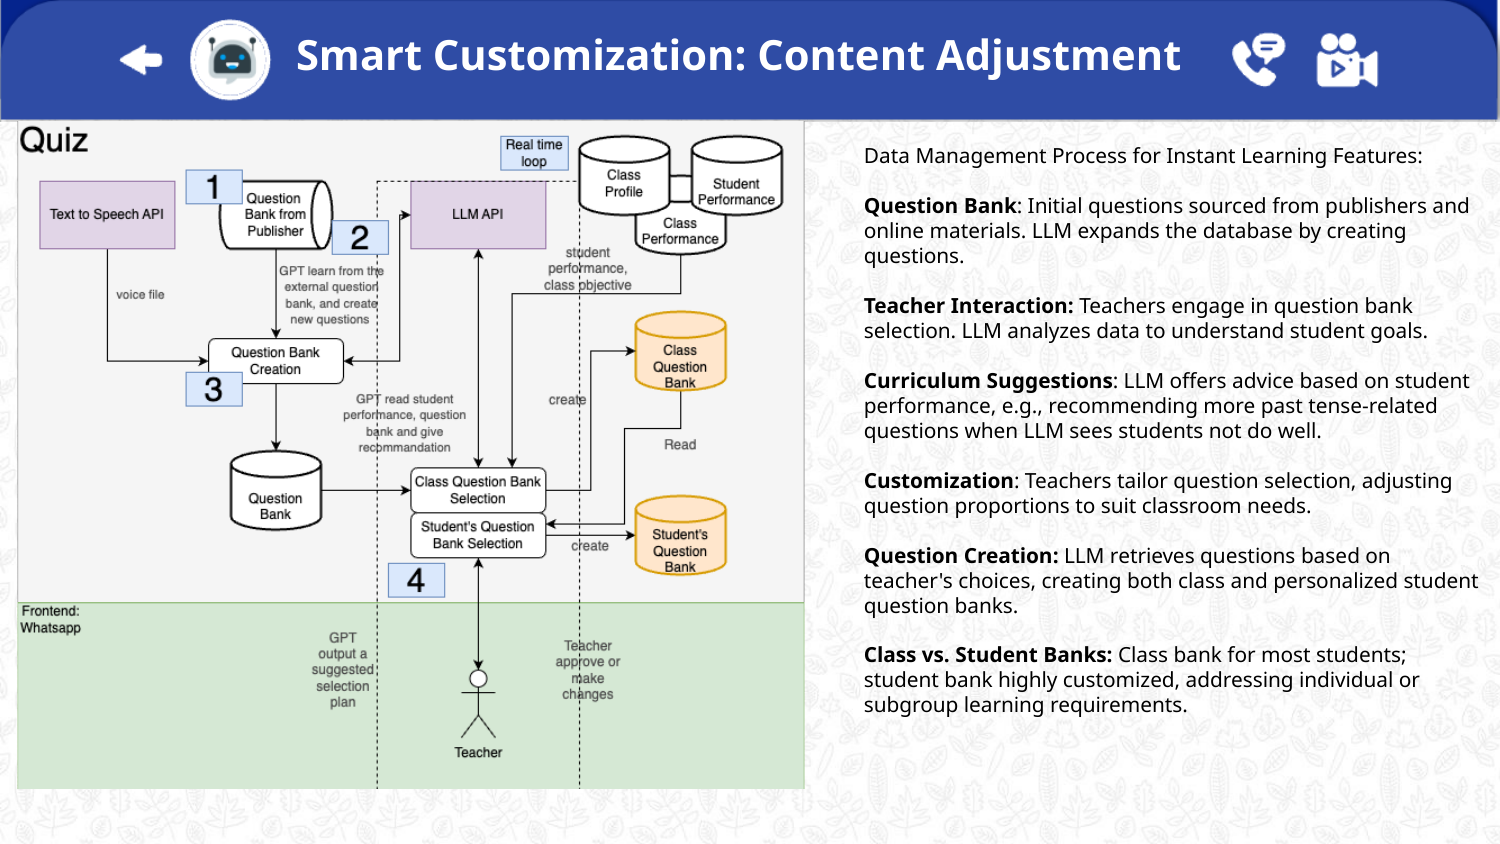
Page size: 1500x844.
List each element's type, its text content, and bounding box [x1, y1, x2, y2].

text_box Data Management Process for Instant Learning Features: Question Bank: Initial questions sourced from publishers and online materials. LLM expands the database by creating questions. Teacher Interaction: Teachers engage in question bank selection. LLM analyzes data to understand student goals. Curriculum Suggestions: LLM offers advice based on student performance, e.g., recommending more past tense-related questions when LLM sees students not do well. Customization: Teachers tailor question selection, adjusting question proportions to suit classroom needs. Question Creation: LLM retrieves questions based on teacher's choices, creating both class and personalized student question banks. Class vs. Student Banks: Class bank for most students; student bank highly customized, addressing individual or subgroup learning requirements. [848, 129, 1500, 387]
picture [0, 0, 1500, 844]
